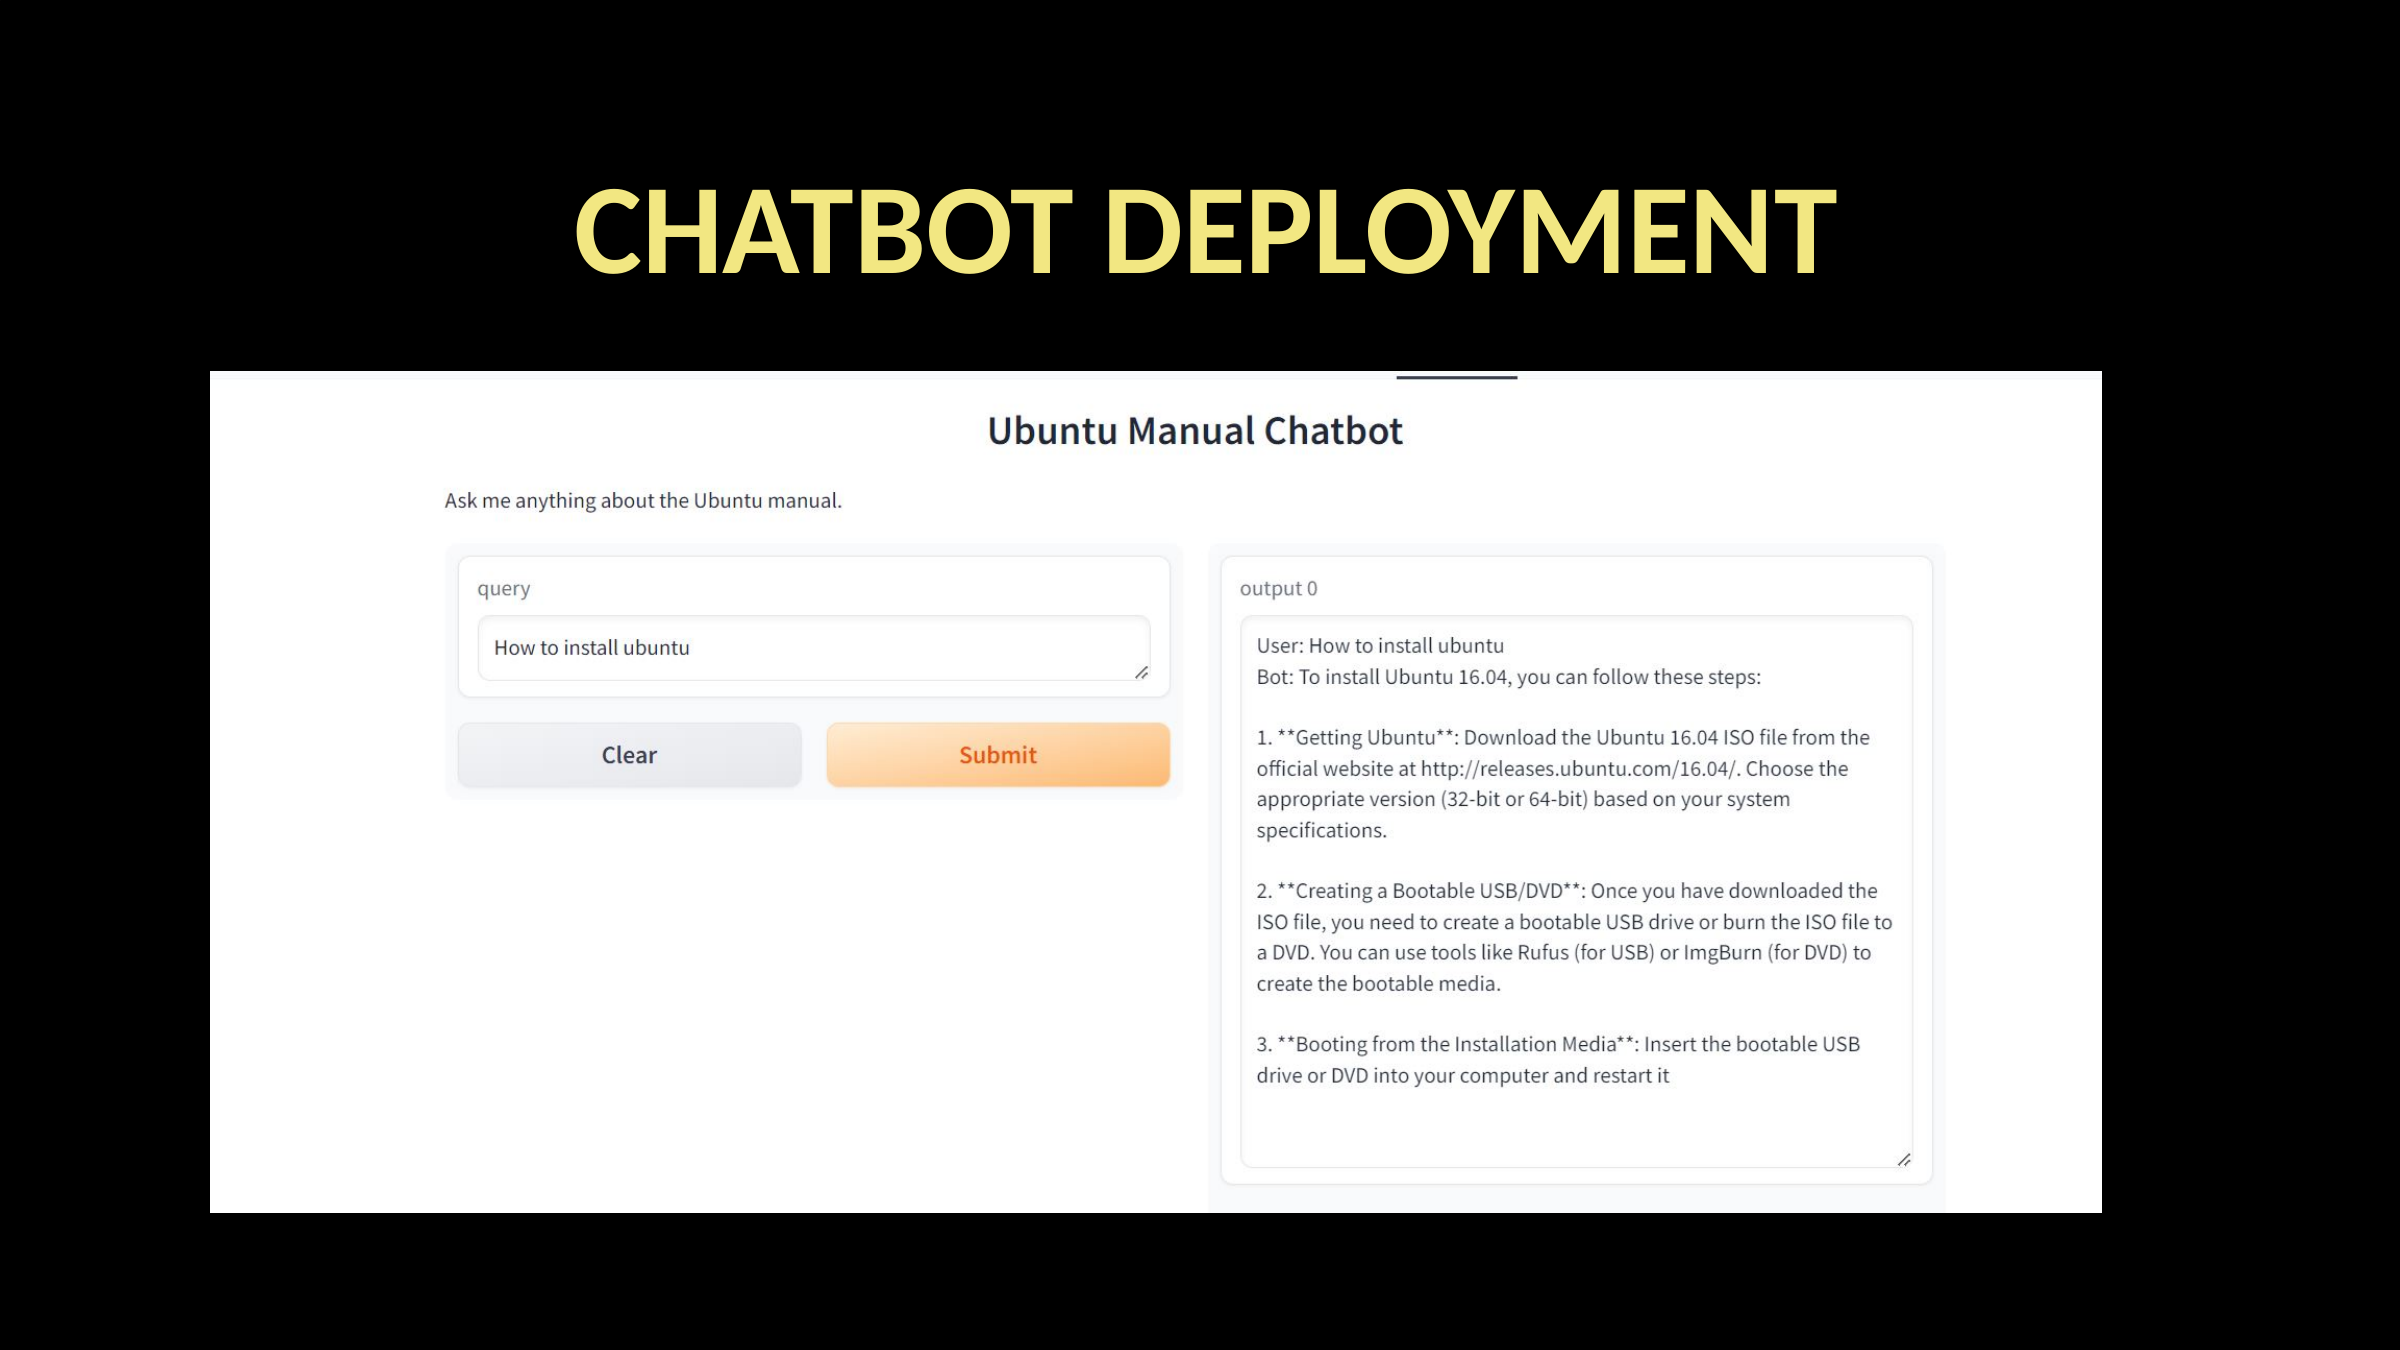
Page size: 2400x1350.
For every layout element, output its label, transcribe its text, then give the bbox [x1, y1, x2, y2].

text_box CHATBOT DEPLOYMENT [559, 137, 1967, 307]
picture [209, 371, 2102, 1213]
